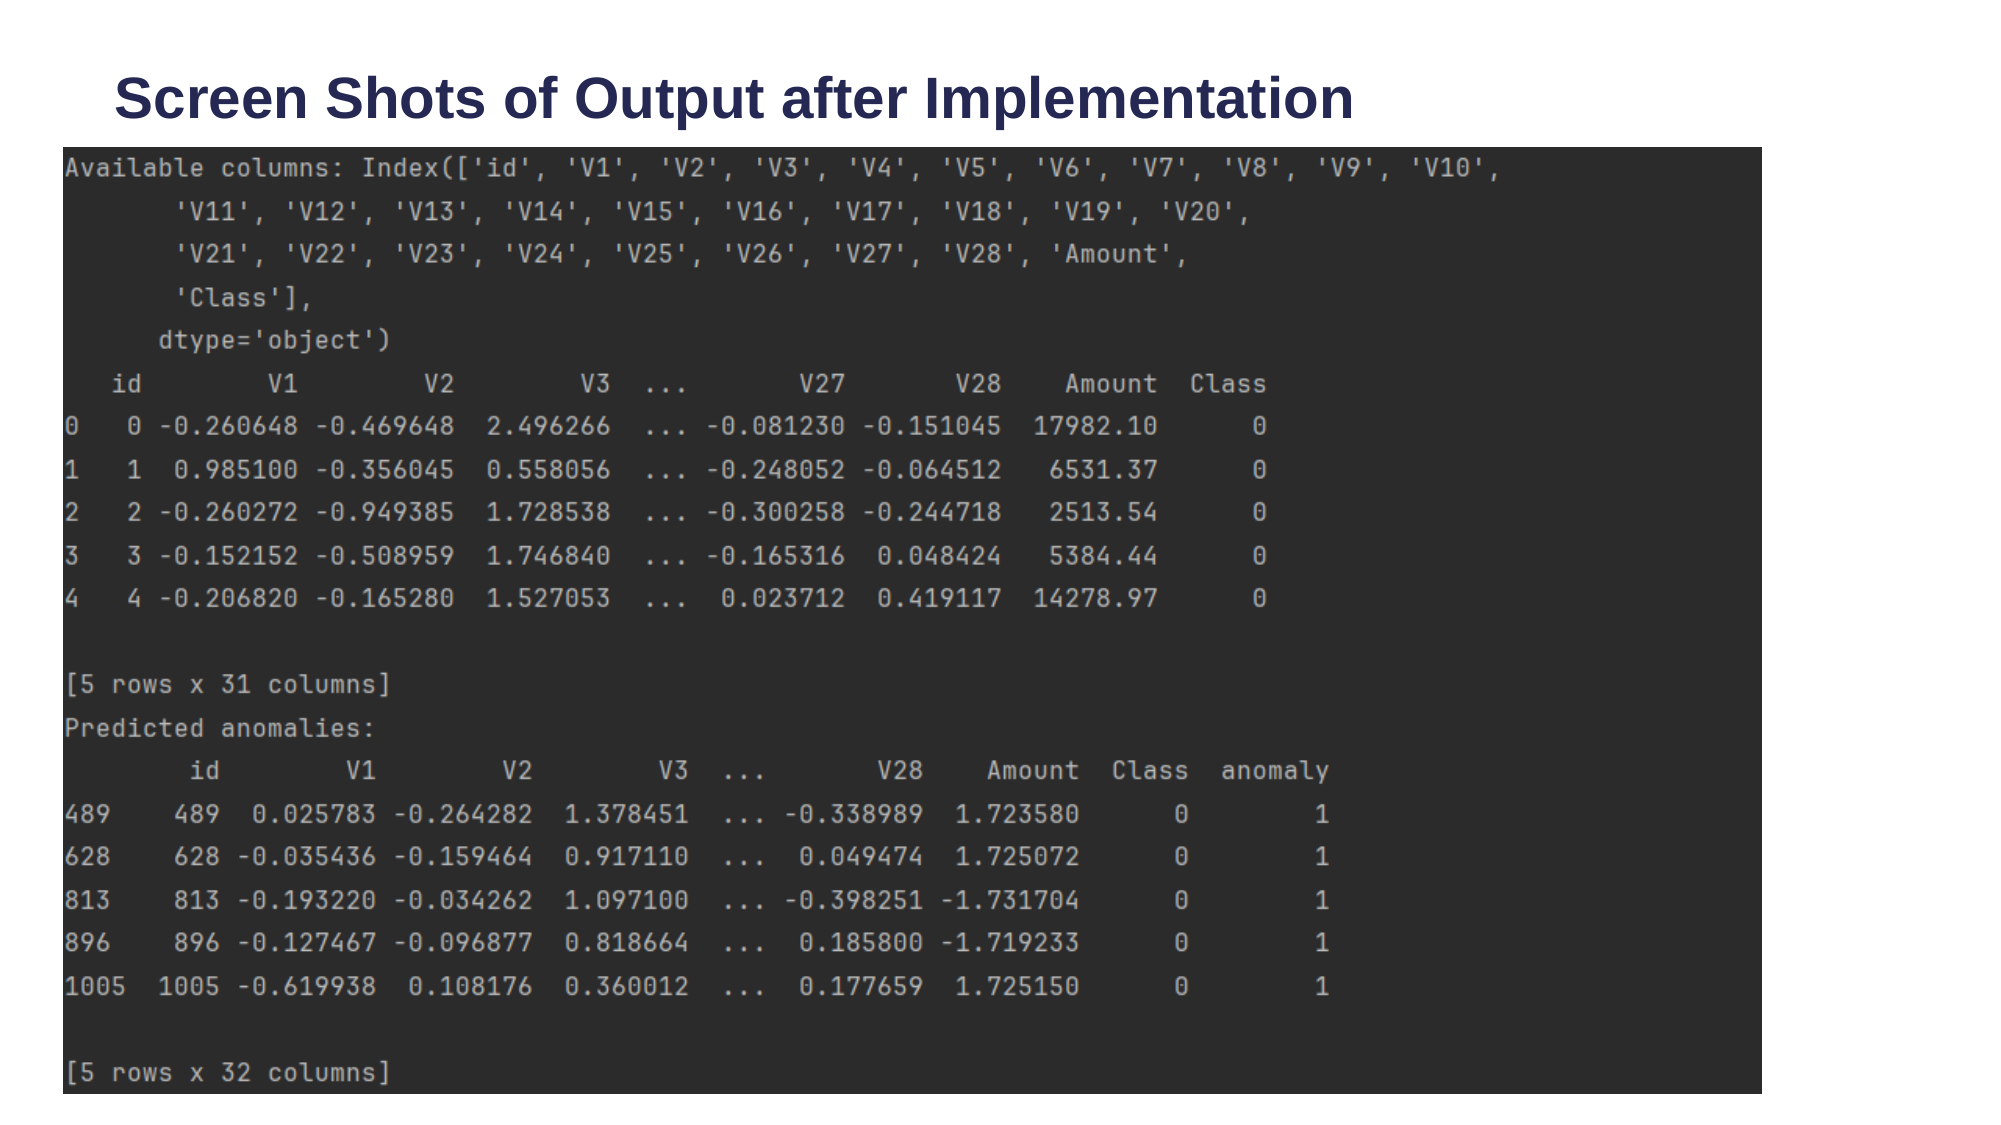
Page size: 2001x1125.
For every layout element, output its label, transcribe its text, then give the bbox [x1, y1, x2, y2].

picture [63, 147, 1762, 1094]
title Screen Shots of Output after Implementation [99, 45, 1900, 146]
